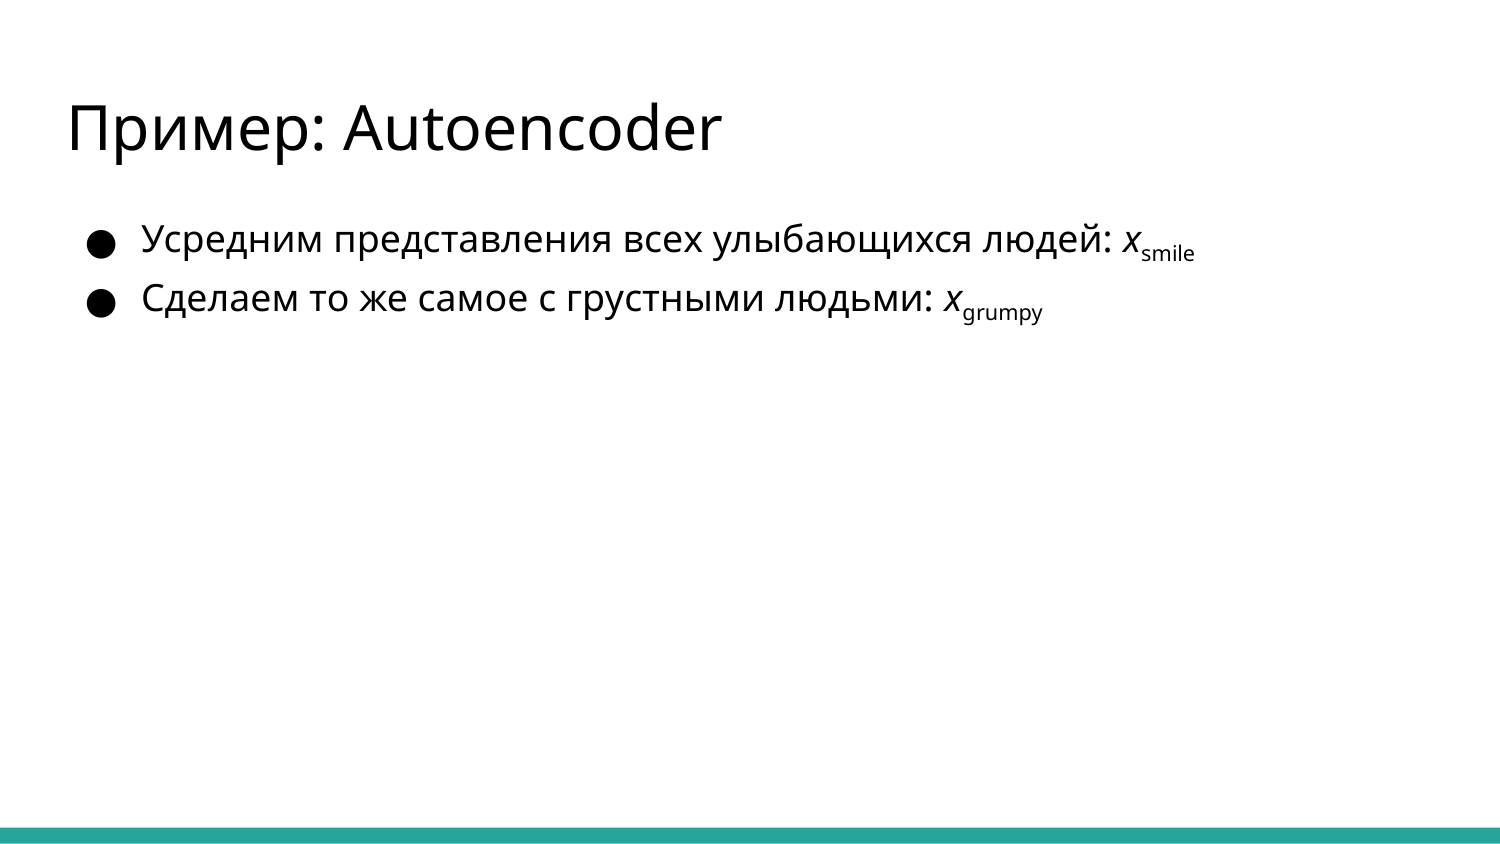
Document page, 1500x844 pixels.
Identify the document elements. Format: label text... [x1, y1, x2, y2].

list Усредним представления всех улыбающихся людей: xsmile Сделаем то же самое с грустными людьми: xgrumpy [51, 192, 1449, 750]
title Пример: Autoencoder [51, 72, 1449, 174]
